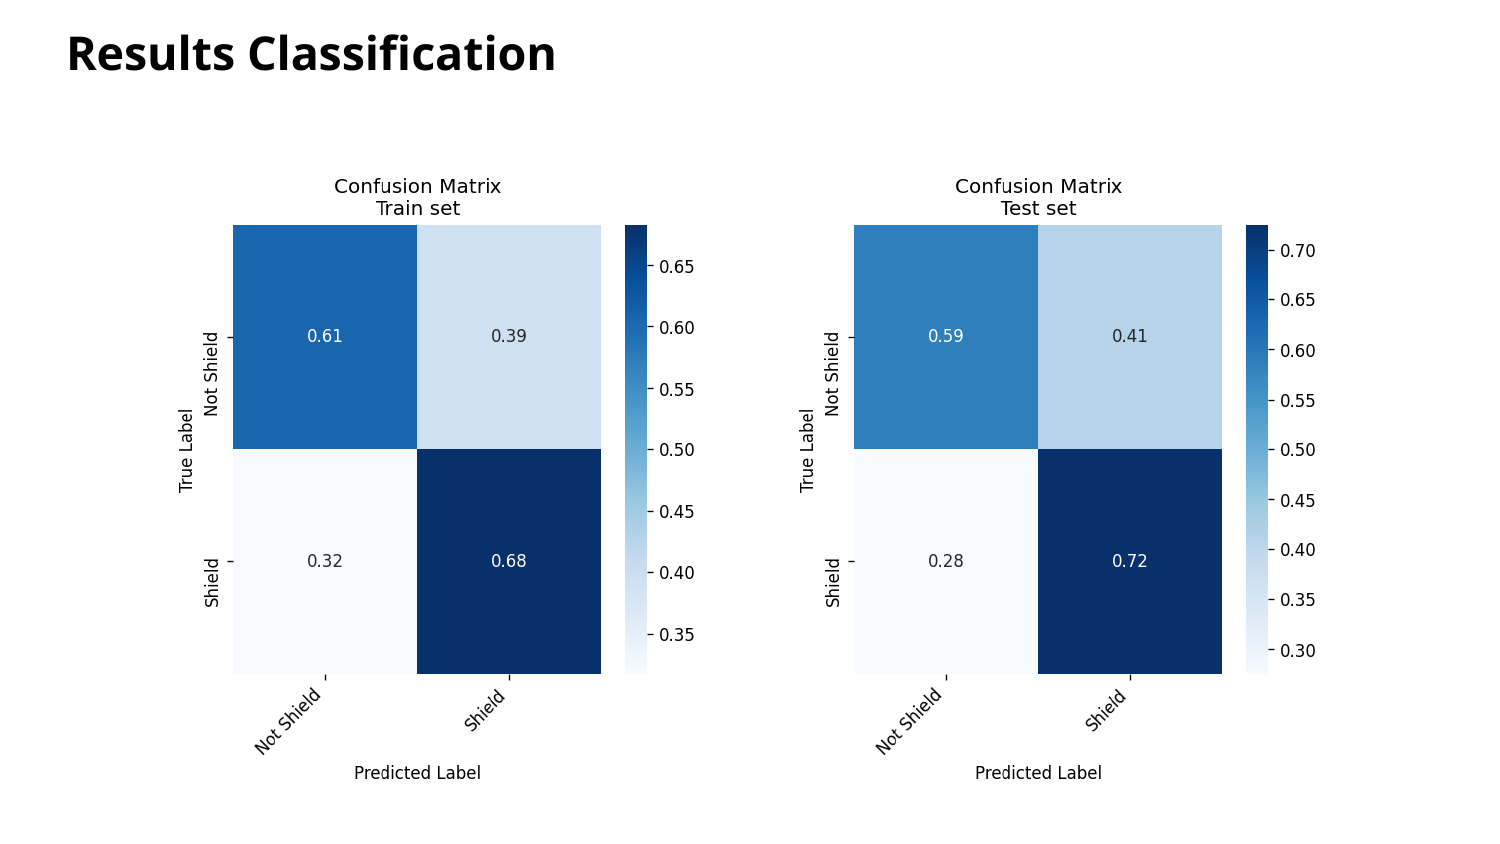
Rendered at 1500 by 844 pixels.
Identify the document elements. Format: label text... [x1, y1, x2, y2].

picture [166, 166, 706, 794]
title Results Classification [51, 6, 1449, 100]
picture [787, 166, 1328, 794]
